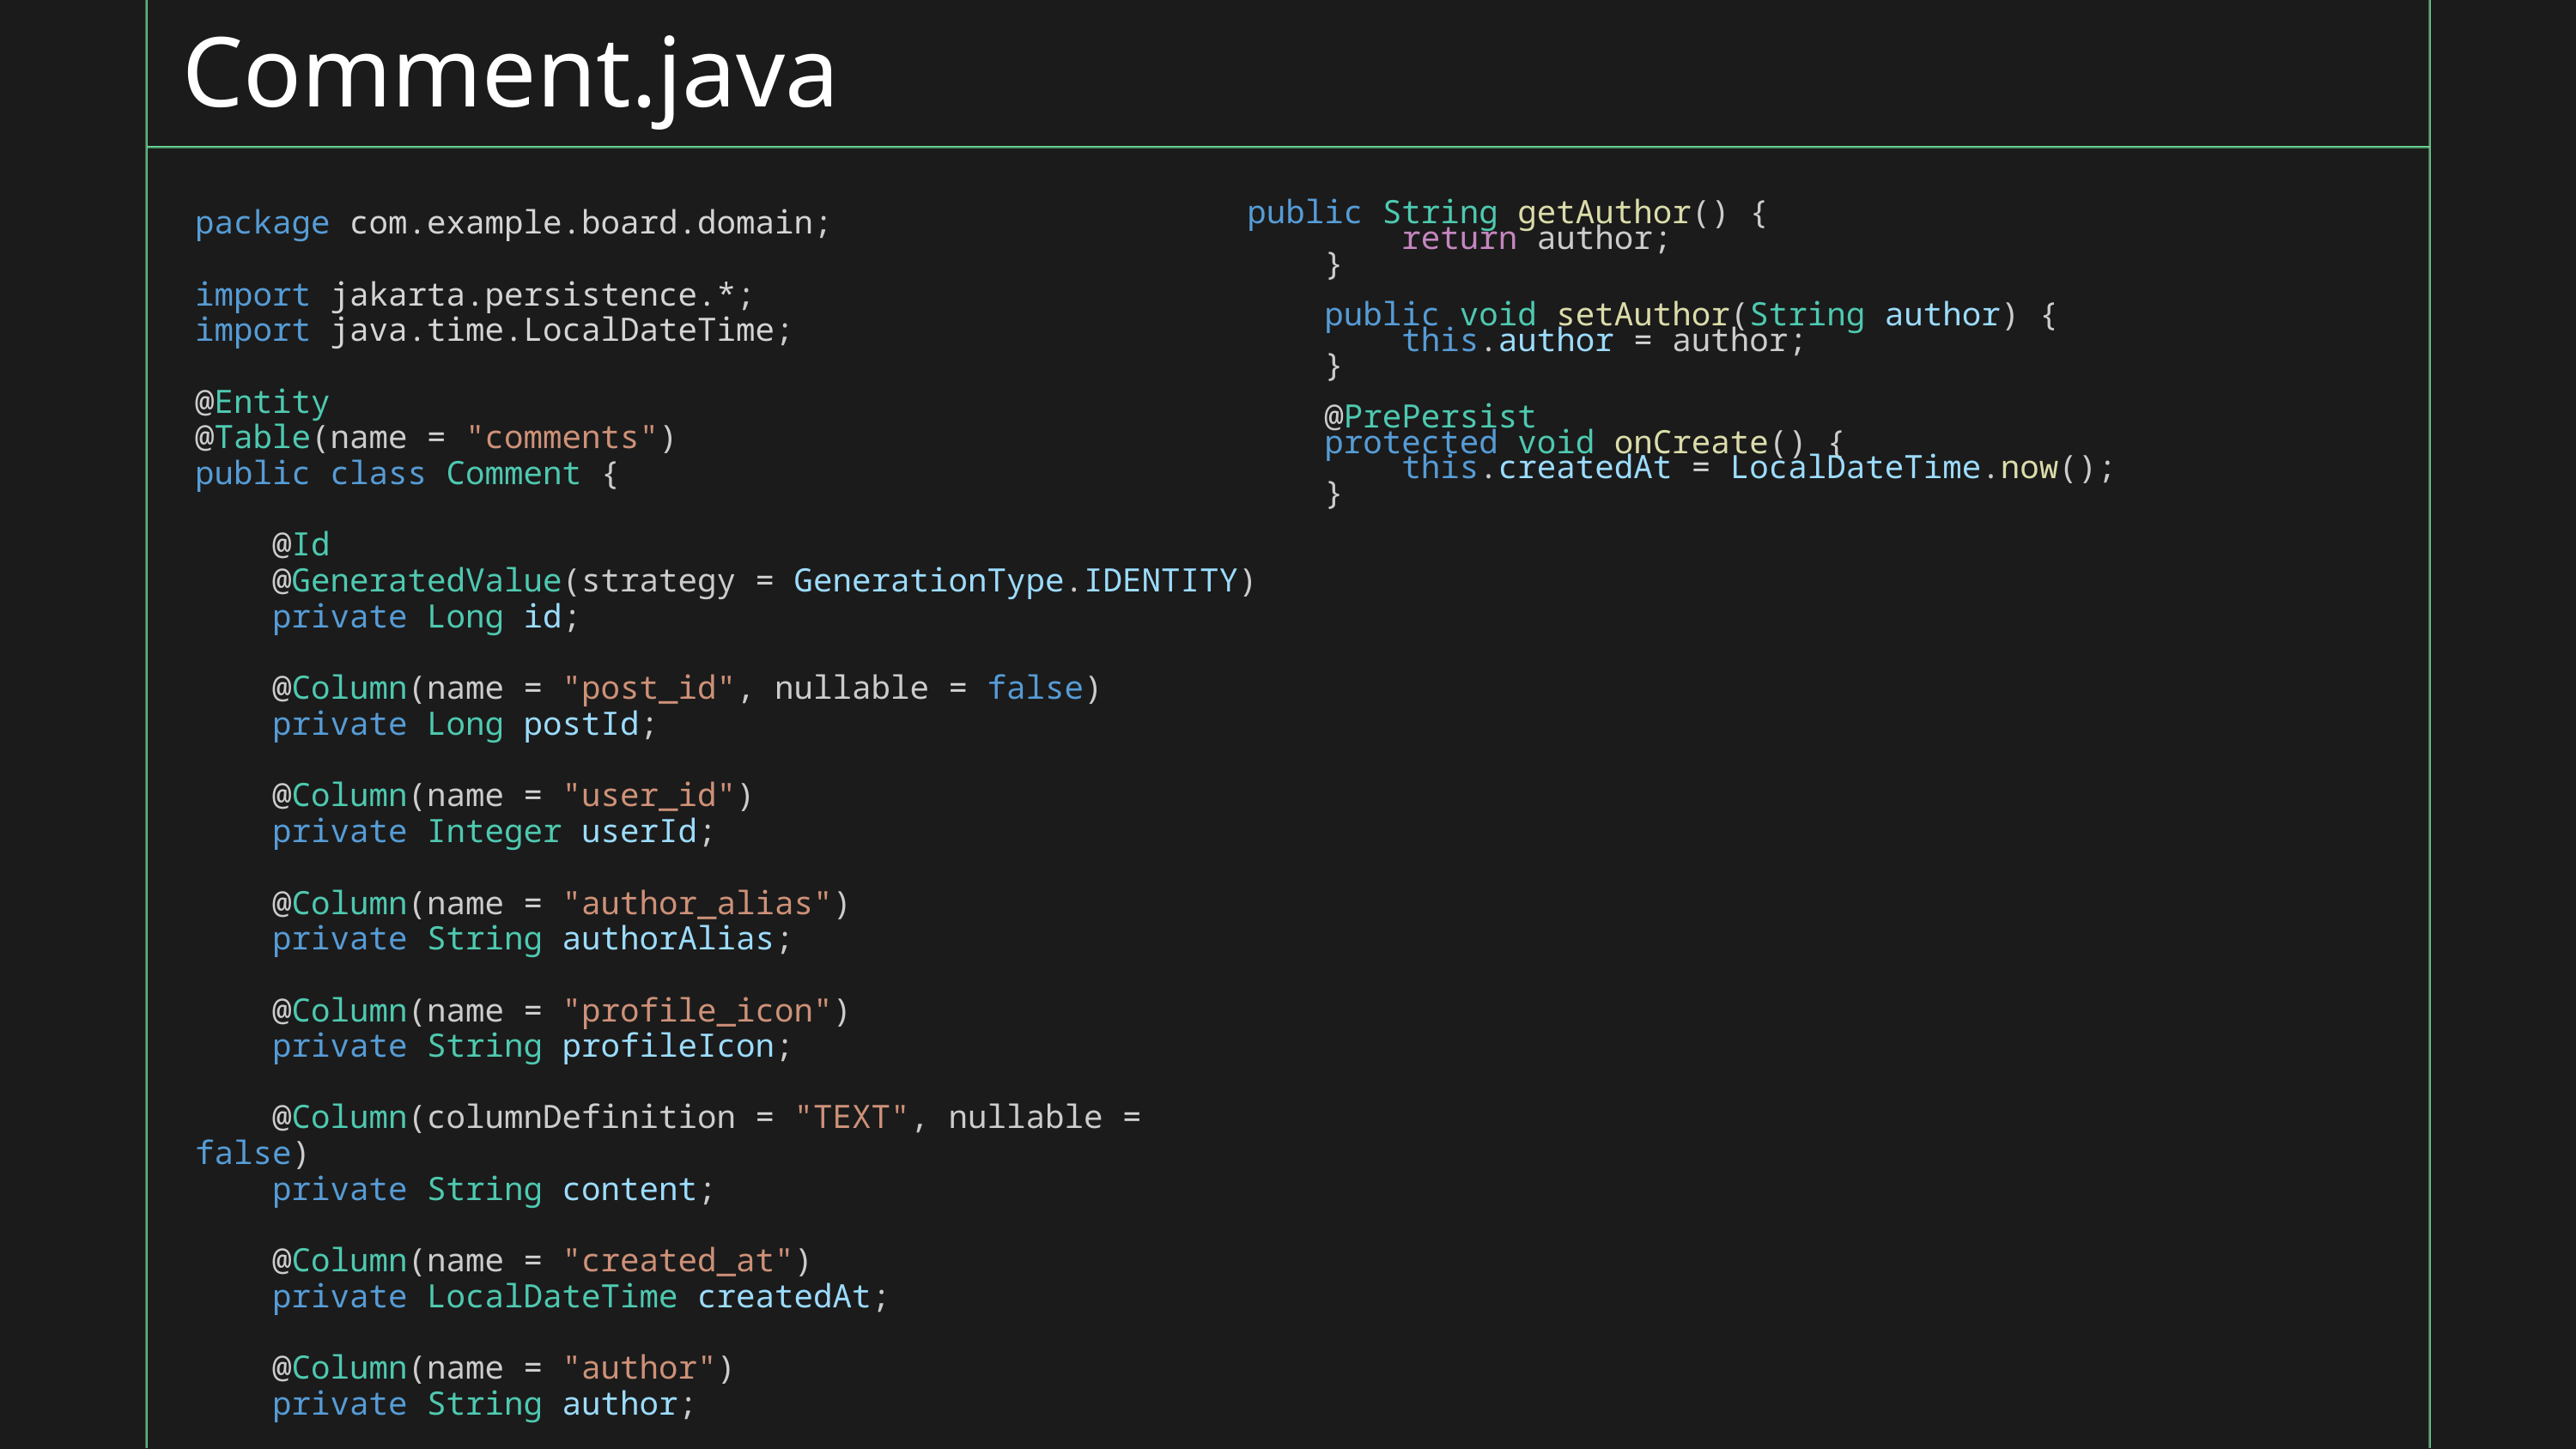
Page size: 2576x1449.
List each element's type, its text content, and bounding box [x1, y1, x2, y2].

text_box package com.example.board.domain; import jakarta.persistence.*; import java.time.LocalDateTime; @Entity @Table(name = "comments") public class Comment { @Id @GeneratedValue(strategy = GenerationType.IDENTITY) private Long id; @Column(name = "post_id", nullable = false) private Long postId; @Column(name = "user_id") private Integer userId; @Column(name = "author_alias") private String authorAlias; @Column(name = "profile_icon") private String profileIcon; @Column(columnDefinition = "TEXT", nullable = false) private String content; @Column(name = "created_at") private LocalDateTime createdAt; @Column(name = "author") private String author; [182, 198, 1288, 1428]
picture [1704, 518, 2576, 1447]
text_box Comment.java [182, 0, 1495, 144]
text_box public String getAuthor() { return author; } public void setAuthor(String author) { this.author = author; } @PrePersist protected void onCreate() { this.createdAt = LocalDateTime.now(); } [1234, 198, 2523, 518]
picture [148, 0, 2430, 198]
picture [0, 0, 872, 1447]
